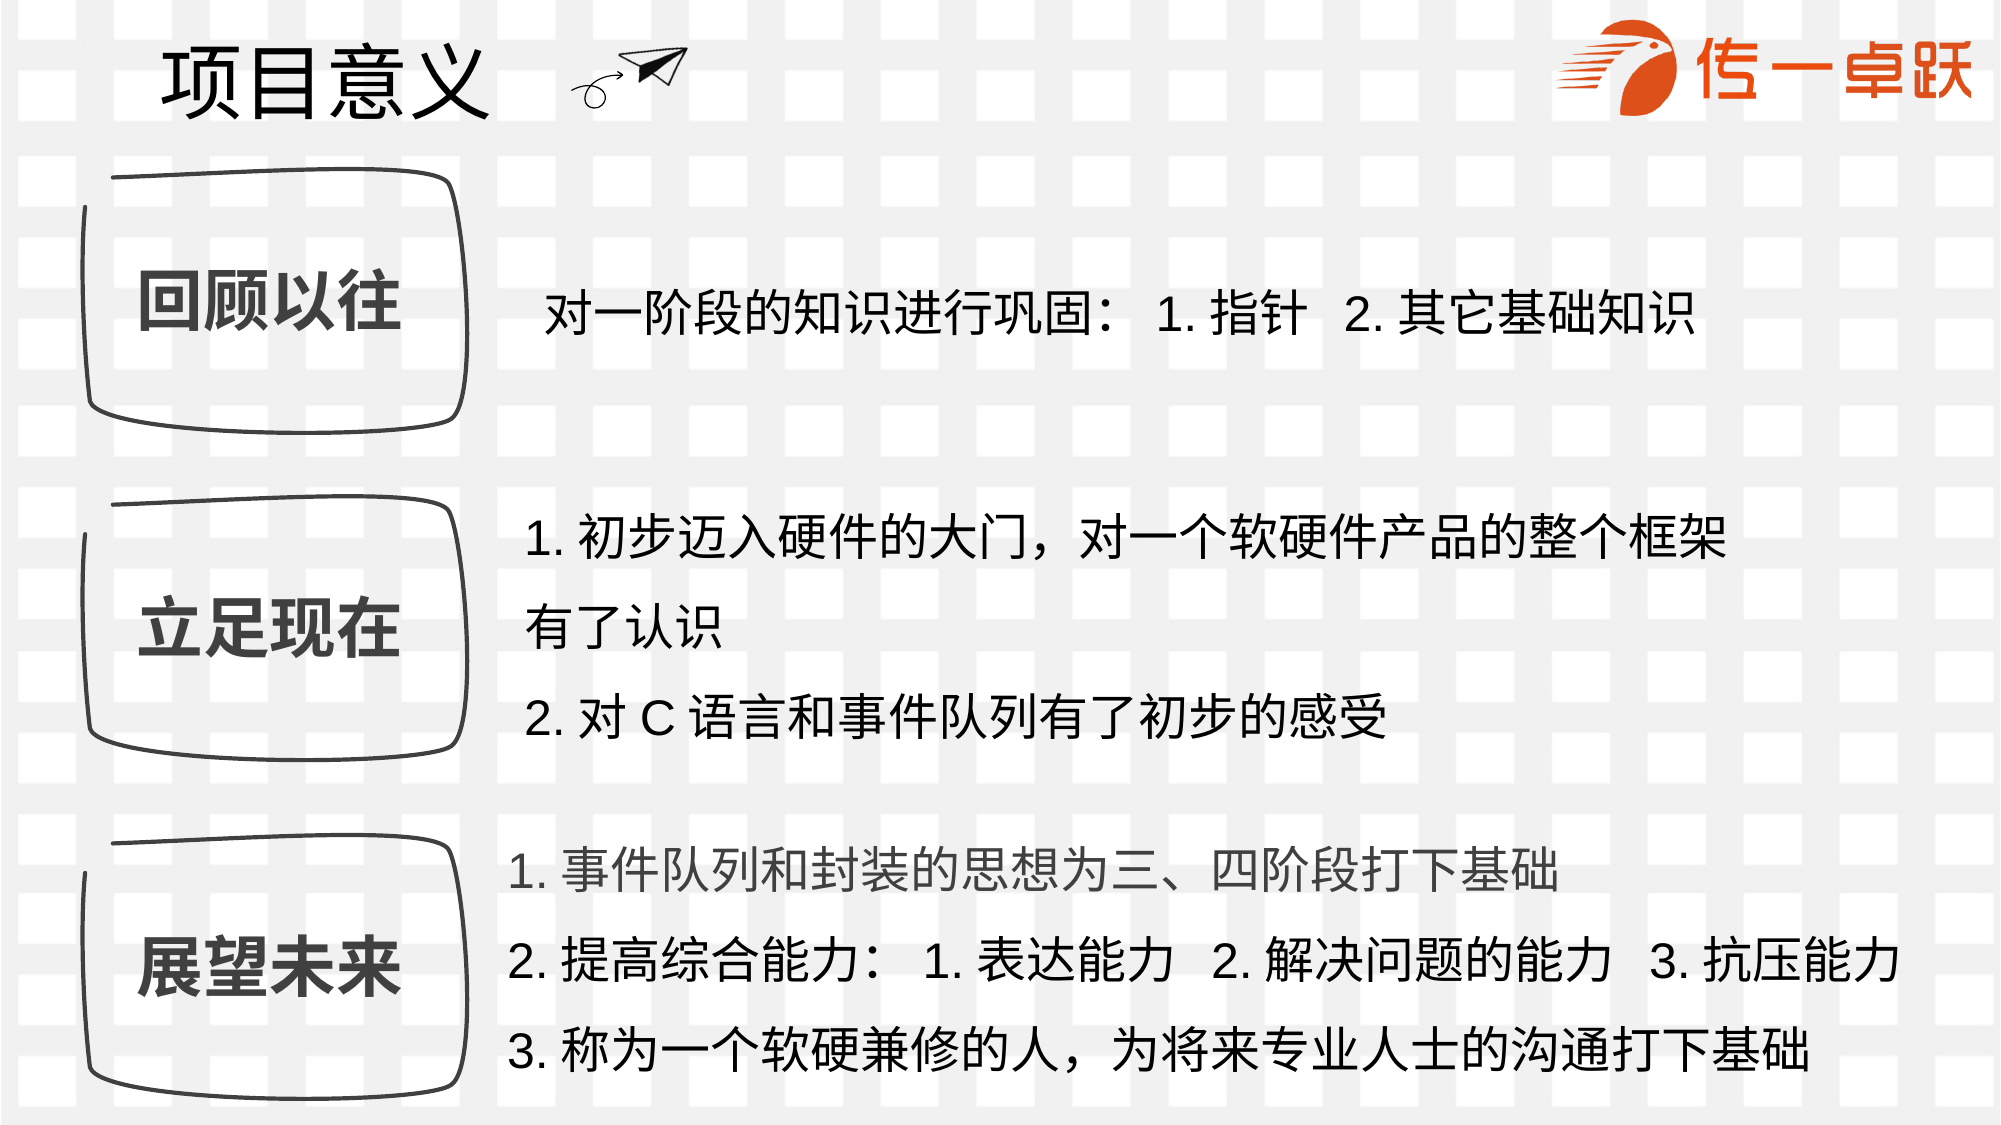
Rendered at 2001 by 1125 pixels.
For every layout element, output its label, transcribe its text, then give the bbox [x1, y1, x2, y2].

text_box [581, 43, 686, 109]
text_box [81, 495, 469, 762]
text_box 回顾以往 [118, 251, 421, 347]
text_box 1.事件队列和封装的思想为三、四阶段打下基础 2.提高综合能力：1.表达能力 2.解决问题的能力 3.抗压能力 3.称为一个软硬兼修的人，为将来专业人士的沟通打下基础 [492, 801, 1959, 1087]
text_box 立足现在 [118, 578, 421, 674]
text_box 展望未来 [118, 917, 421, 1013]
text_box 对一阶段的知识进行巩固：1.指针 2.其它基础知识 [528, 243, 1866, 349]
text_box 1.初步迈入硬件的大门，对一个软硬件产品的整个框架有了认识 2.对C语言和事件队列有了初步的感受 [509, 467, 1775, 753]
text_box 项目意义 [144, 22, 508, 138]
text_box [81, 167, 469, 434]
picture [0, 0, 2000, 1125]
text_box [81, 833, 469, 1100]
